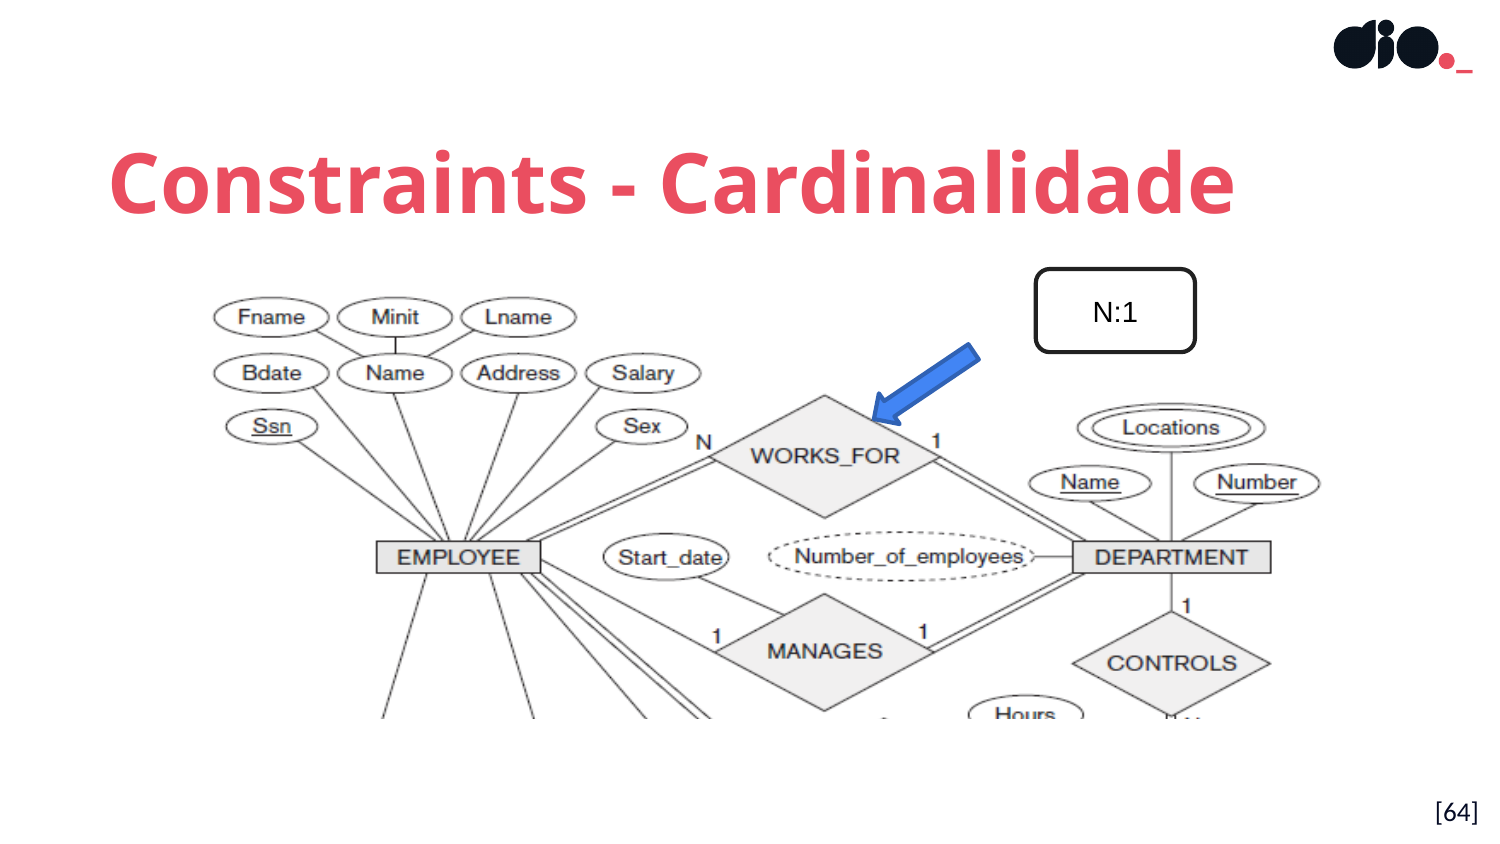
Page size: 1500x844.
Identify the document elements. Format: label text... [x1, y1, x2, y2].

picture [192, 281, 1328, 720]
text_box Constraints - Cardinalidade [92, 104, 1408, 243]
picture [1333, 19, 1473, 74]
text_box N:1 [1034, 266, 1197, 280]
slide_number [<número>] [1403, 779, 1494, 844]
